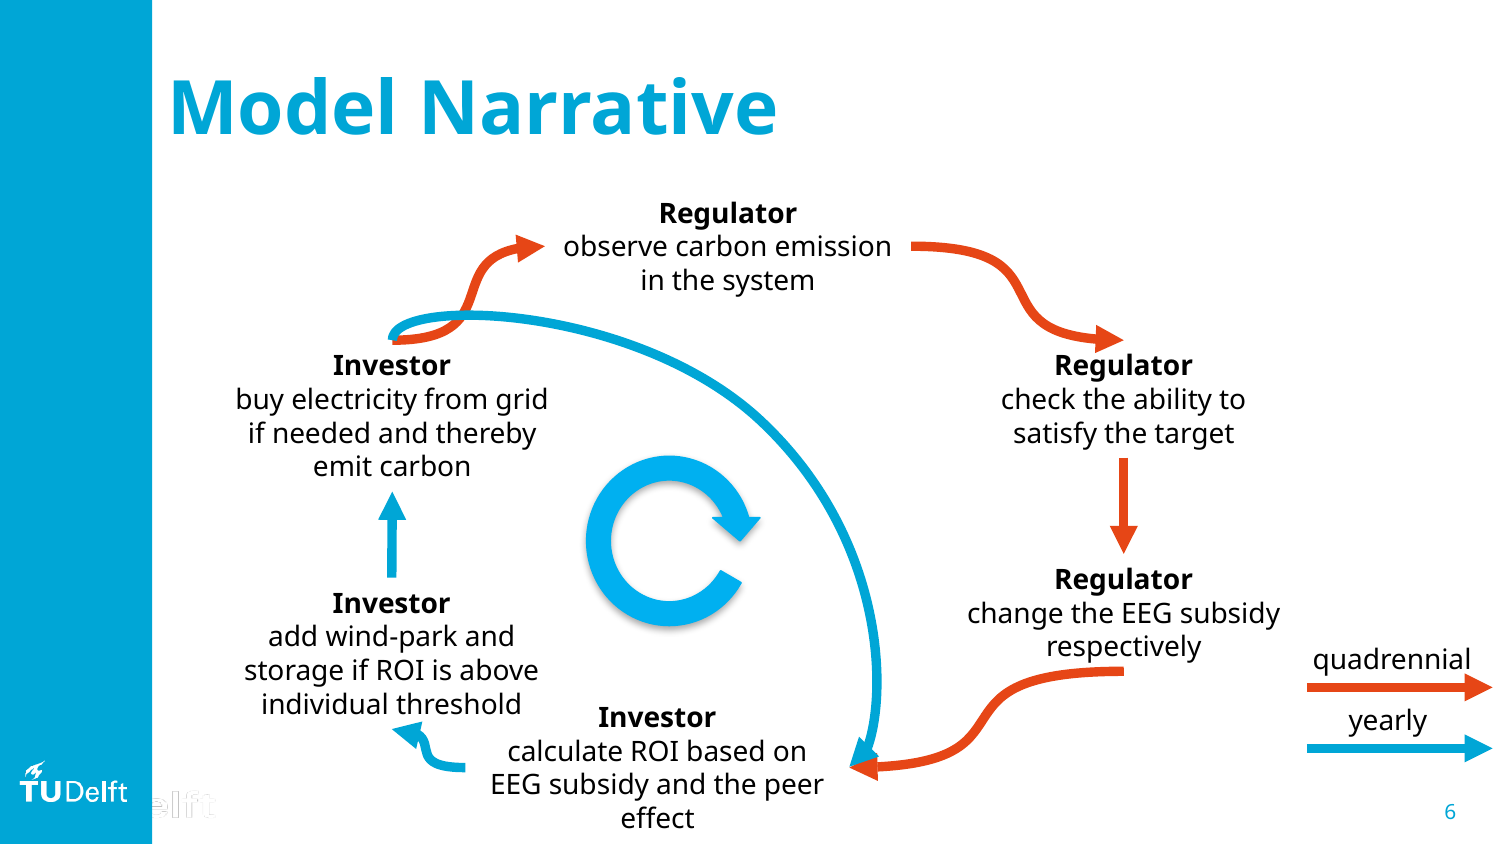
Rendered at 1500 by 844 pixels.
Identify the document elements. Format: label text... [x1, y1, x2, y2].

text_box yearly [1312, 696, 1485, 744]
text_box quadrennial [1312, 633, 1494, 683]
text_box Model Narrative [152, 33, 1455, 175]
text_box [208, 187, 1308, 844]
